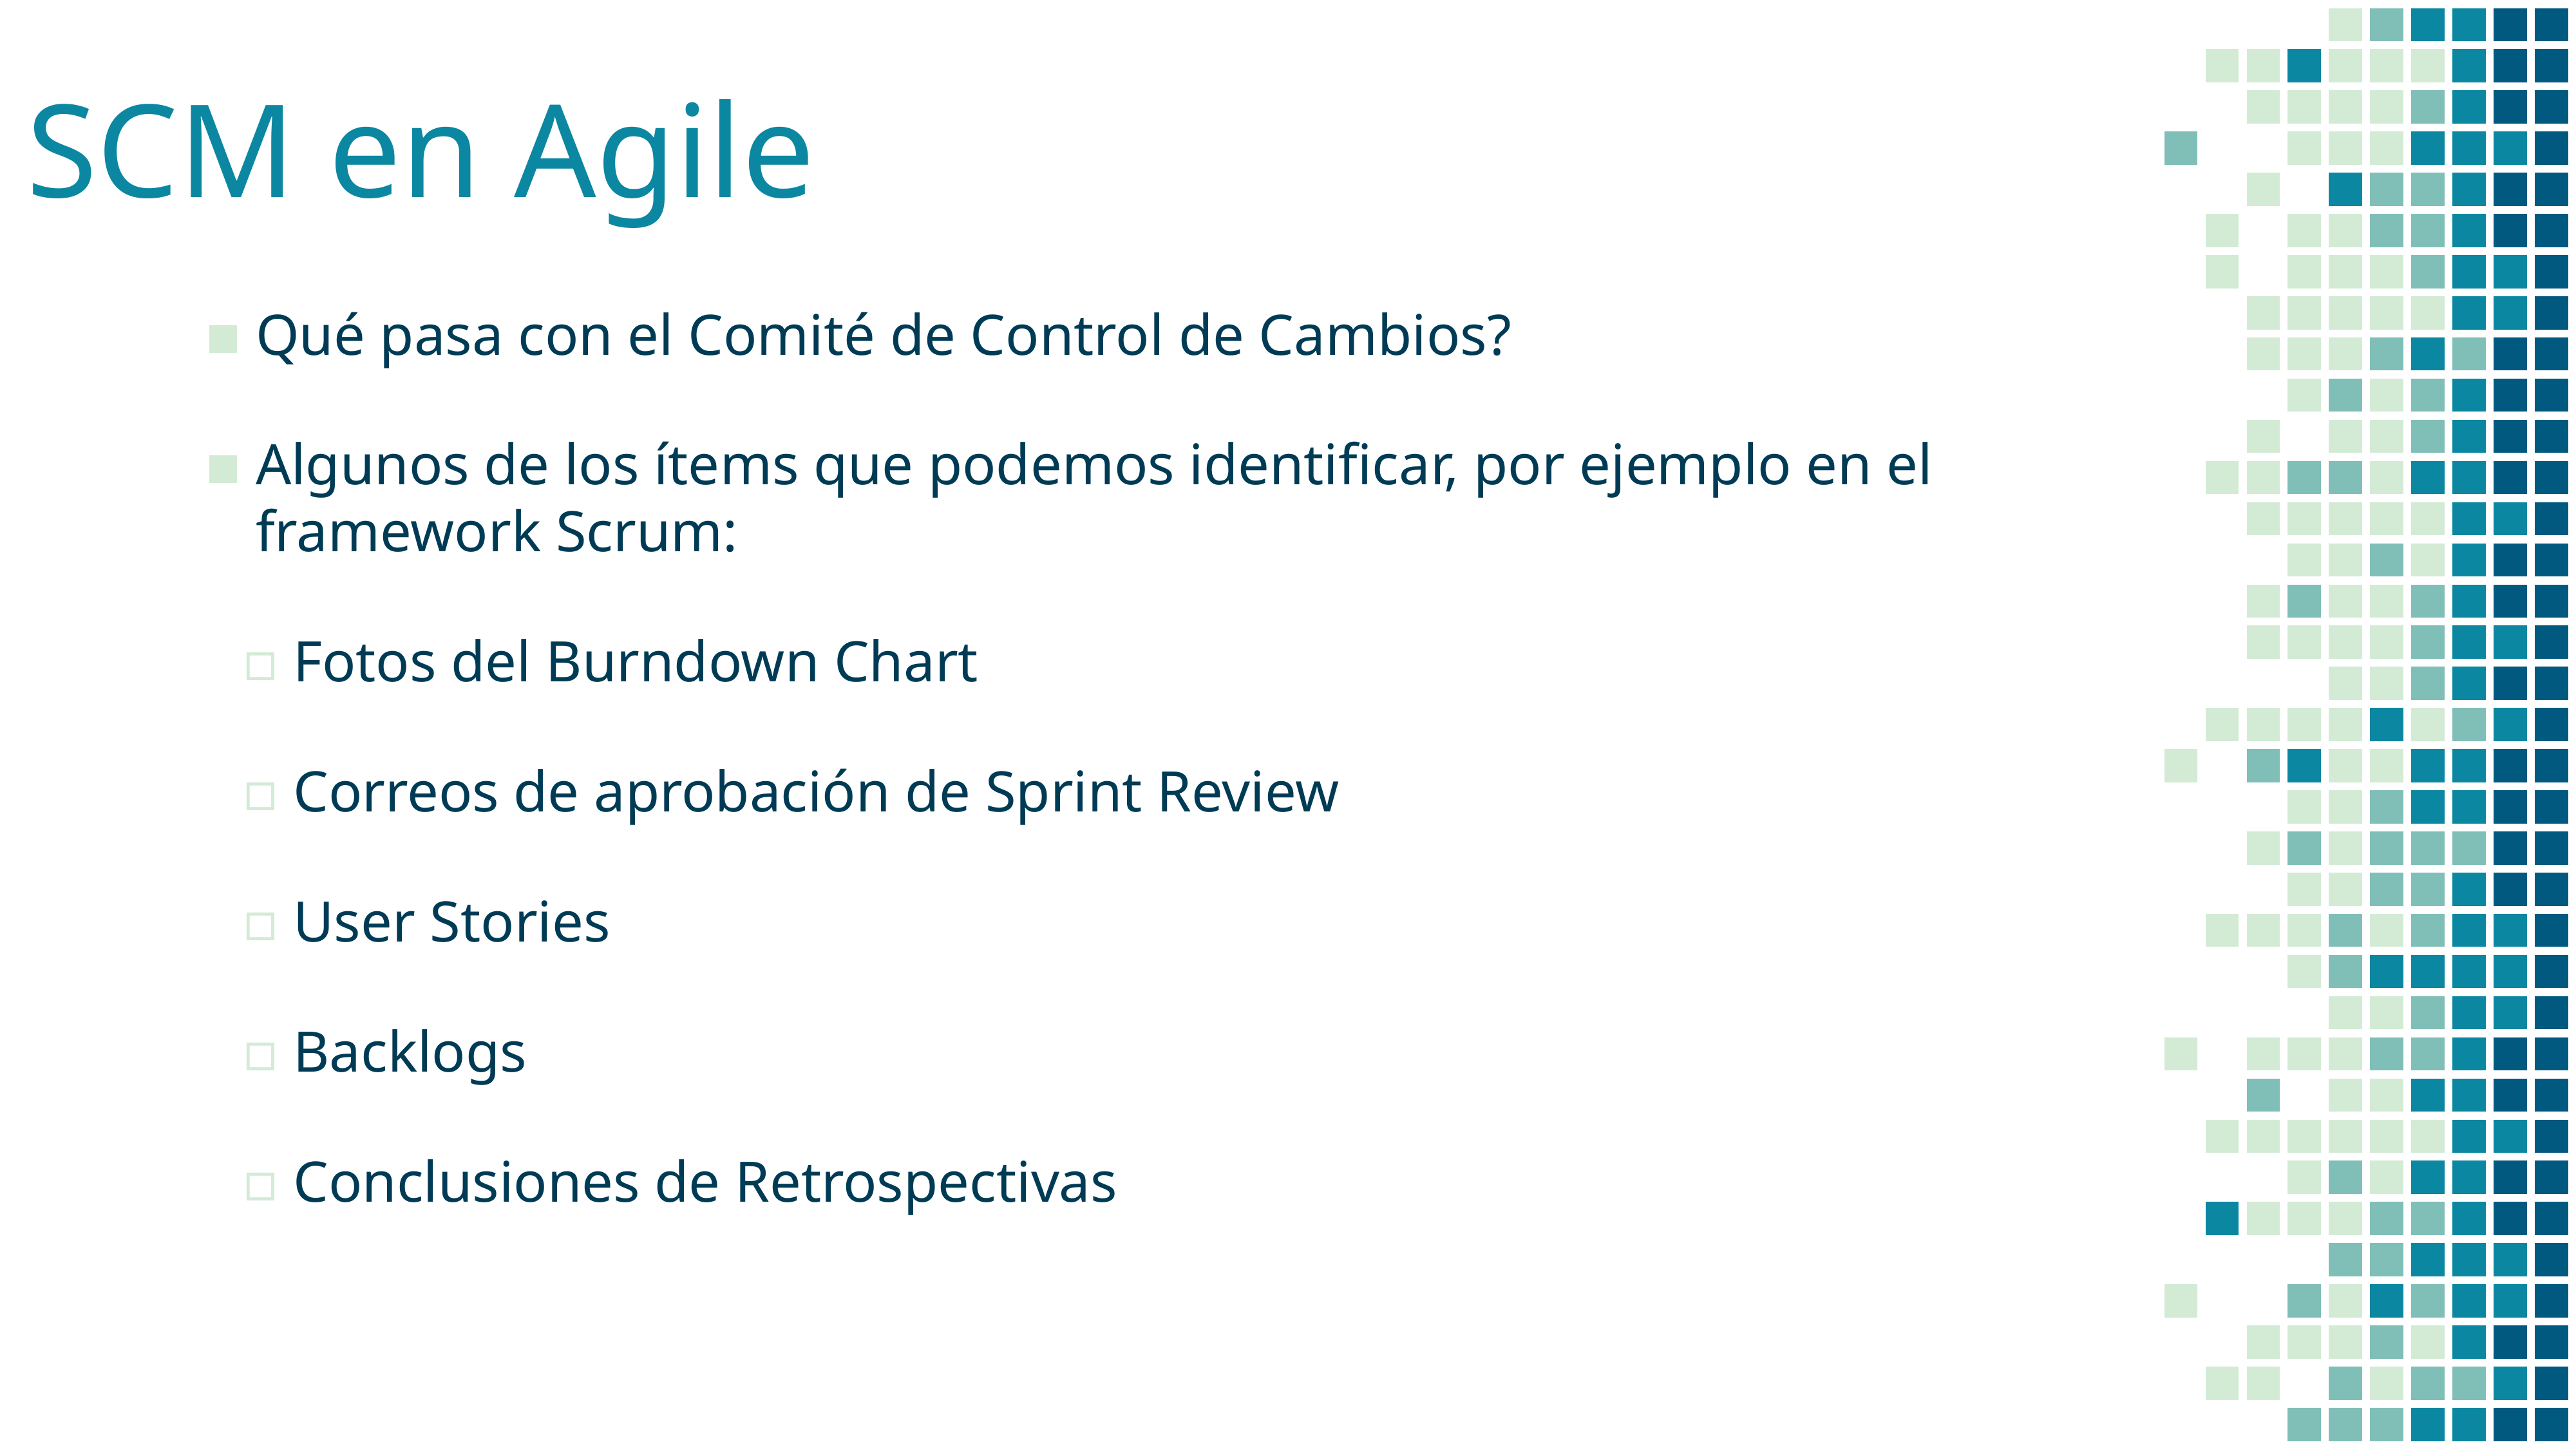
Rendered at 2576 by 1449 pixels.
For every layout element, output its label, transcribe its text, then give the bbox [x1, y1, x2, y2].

list Qué pasa con el Comité de Control de Cambios? Algunos de los ítems que podemos identificar, por ejemplo en el framework Scrum: Fotos del Burndown Chart Correos de aprobación de Sprint Review User Stories Backlogs Conclusiones de Retrospectivas [194, 289, 2099, 1130]
title SCM en Agile [17, 0, 1922, 232]
